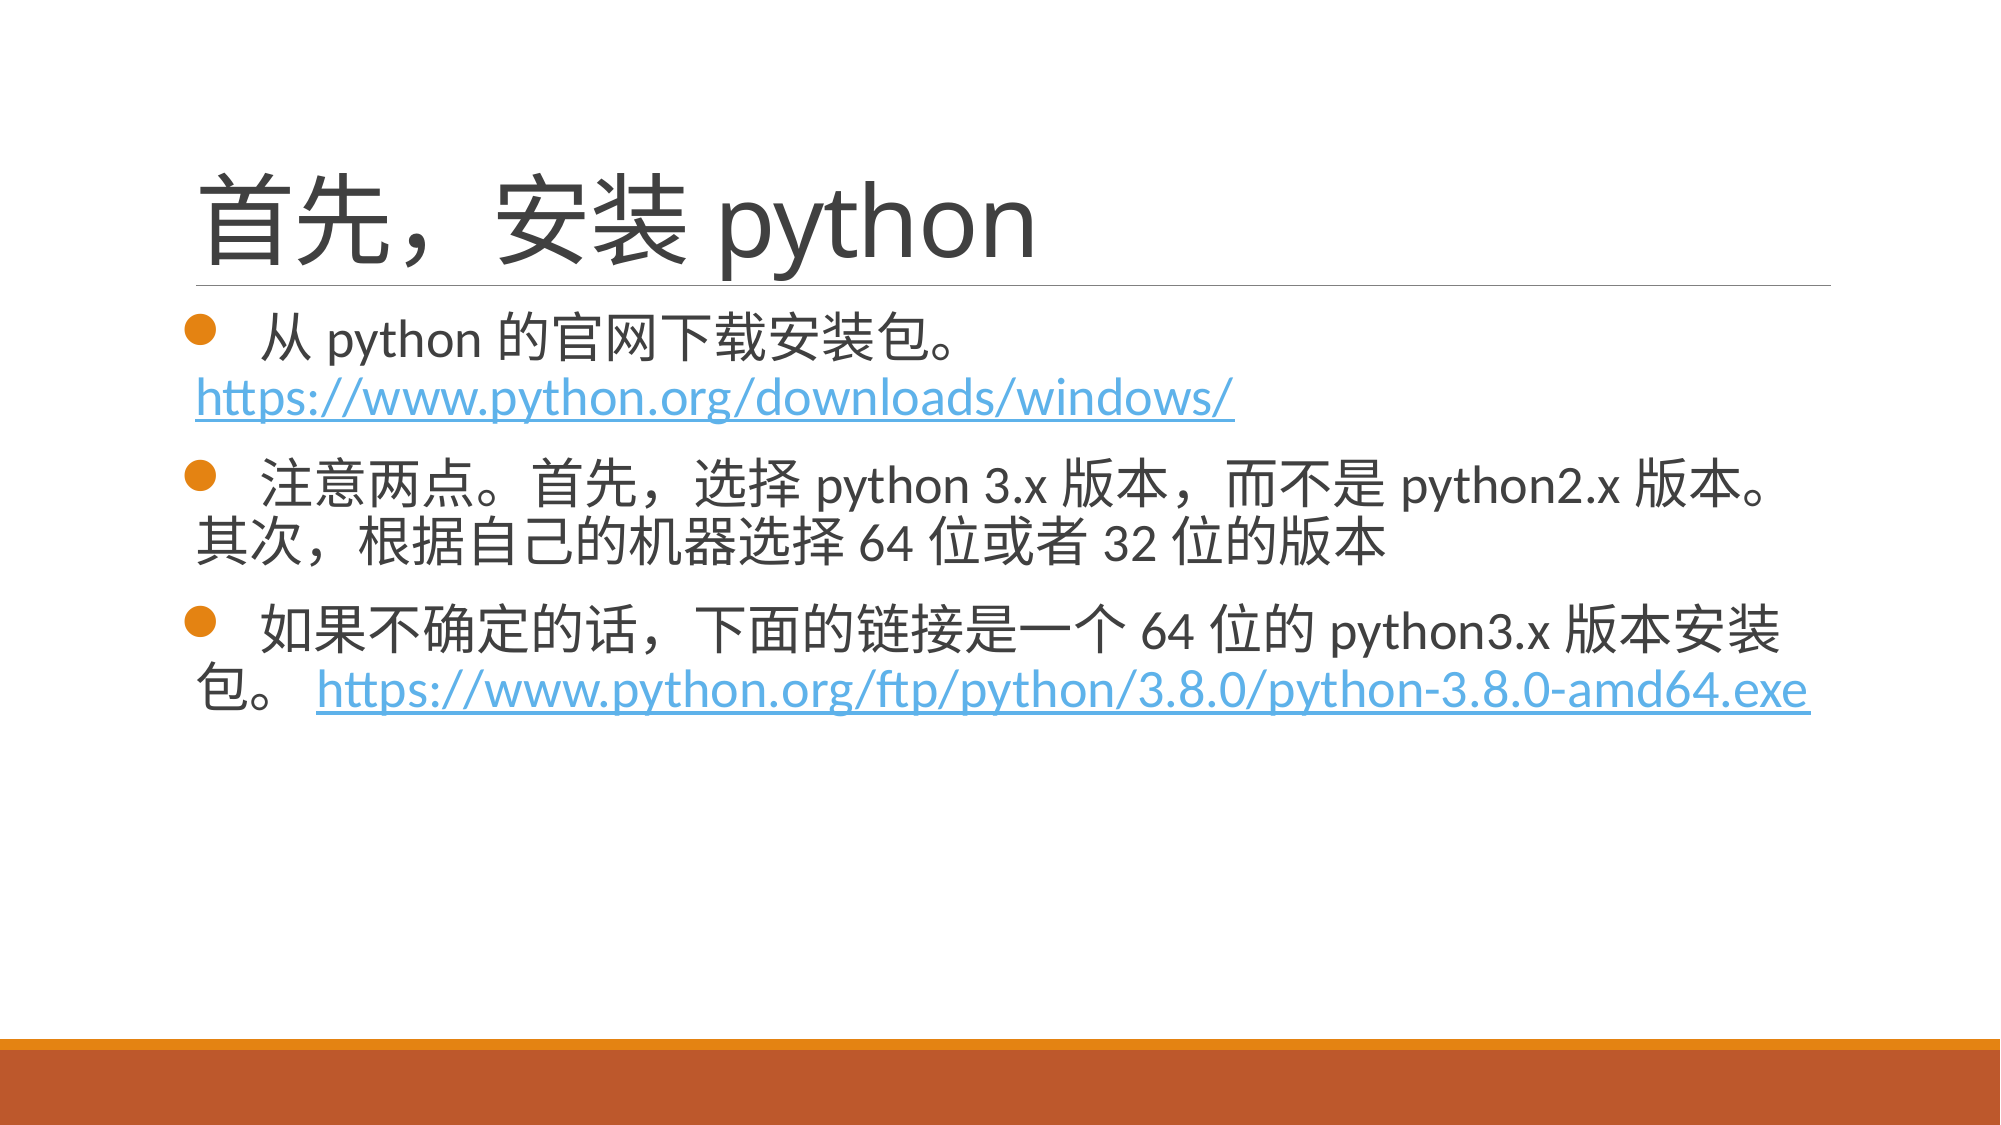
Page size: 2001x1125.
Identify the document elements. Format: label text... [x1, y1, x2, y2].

title 首先，安装python [180, 47, 1830, 285]
list 从python的官网下载安装包。https://www.python.org/downloads/windows/ 注意两点。首先，选择python 3.x版本，而不是python2.x版本。其次，根据自己的机器选择64位或者32位的版本 如果不确定的话，下面的链接是一个64位的python3.x版本安装包。https://www.python.org/ftp/python/3.8.0/python-3.8.0-amd64.exe [180, 302, 1830, 963]
